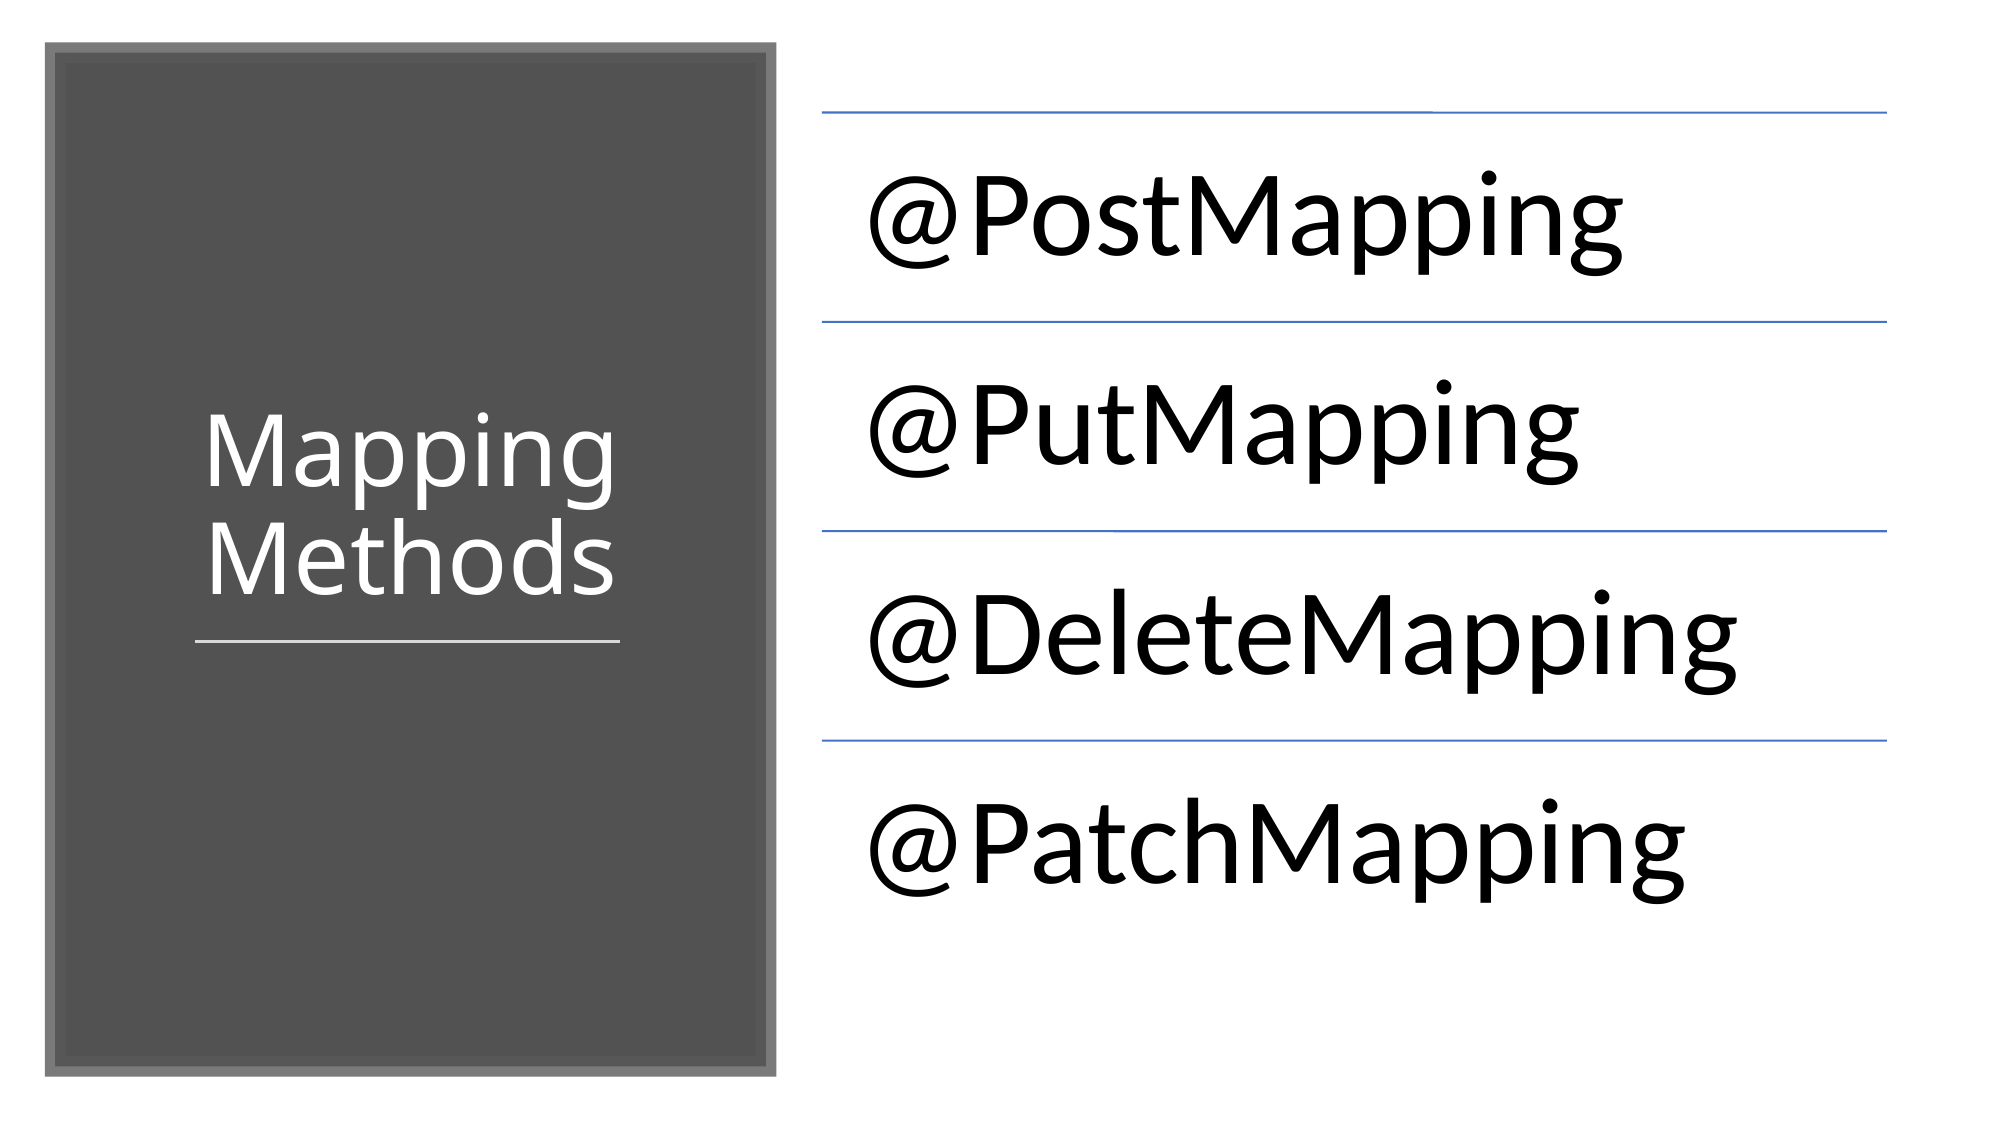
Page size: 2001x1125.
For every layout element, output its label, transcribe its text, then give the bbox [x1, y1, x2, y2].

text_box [821, 112, 1887, 950]
text_box [54, 52, 767, 1067]
title Mapping Methods [110, 149, 711, 624]
